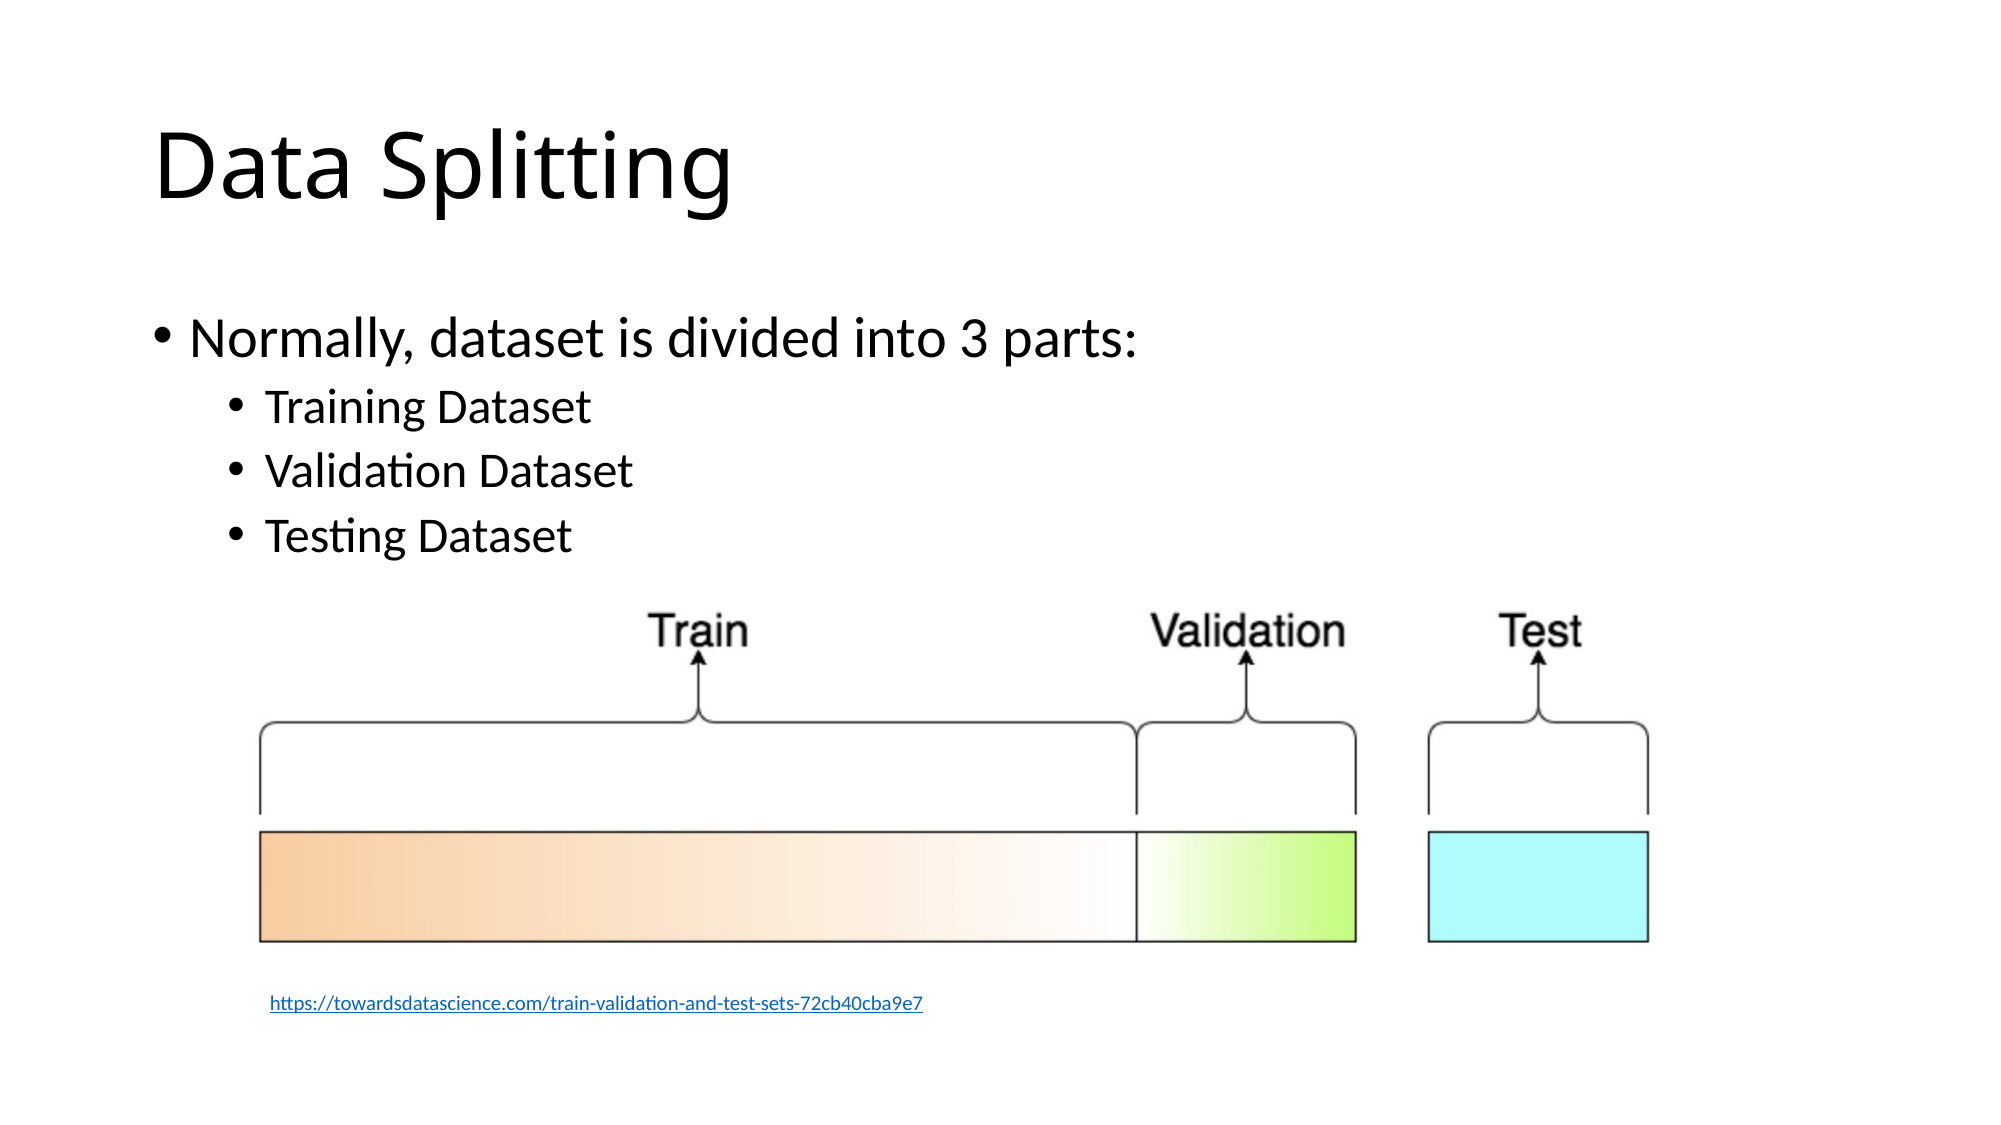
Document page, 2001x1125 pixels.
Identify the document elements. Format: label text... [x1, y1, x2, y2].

list Normally, dataset is divided into 3 parts: Training Dataset Validation Dataset Testing Dataset [137, 299, 1863, 1014]
text_box https://towardsdatascience.com/train-validation-and-test-sets-72cb40cba9e7 [255, 982, 1676, 1023]
title Data Splitting [137, 59, 1863, 278]
picture [209, 592, 1676, 953]
